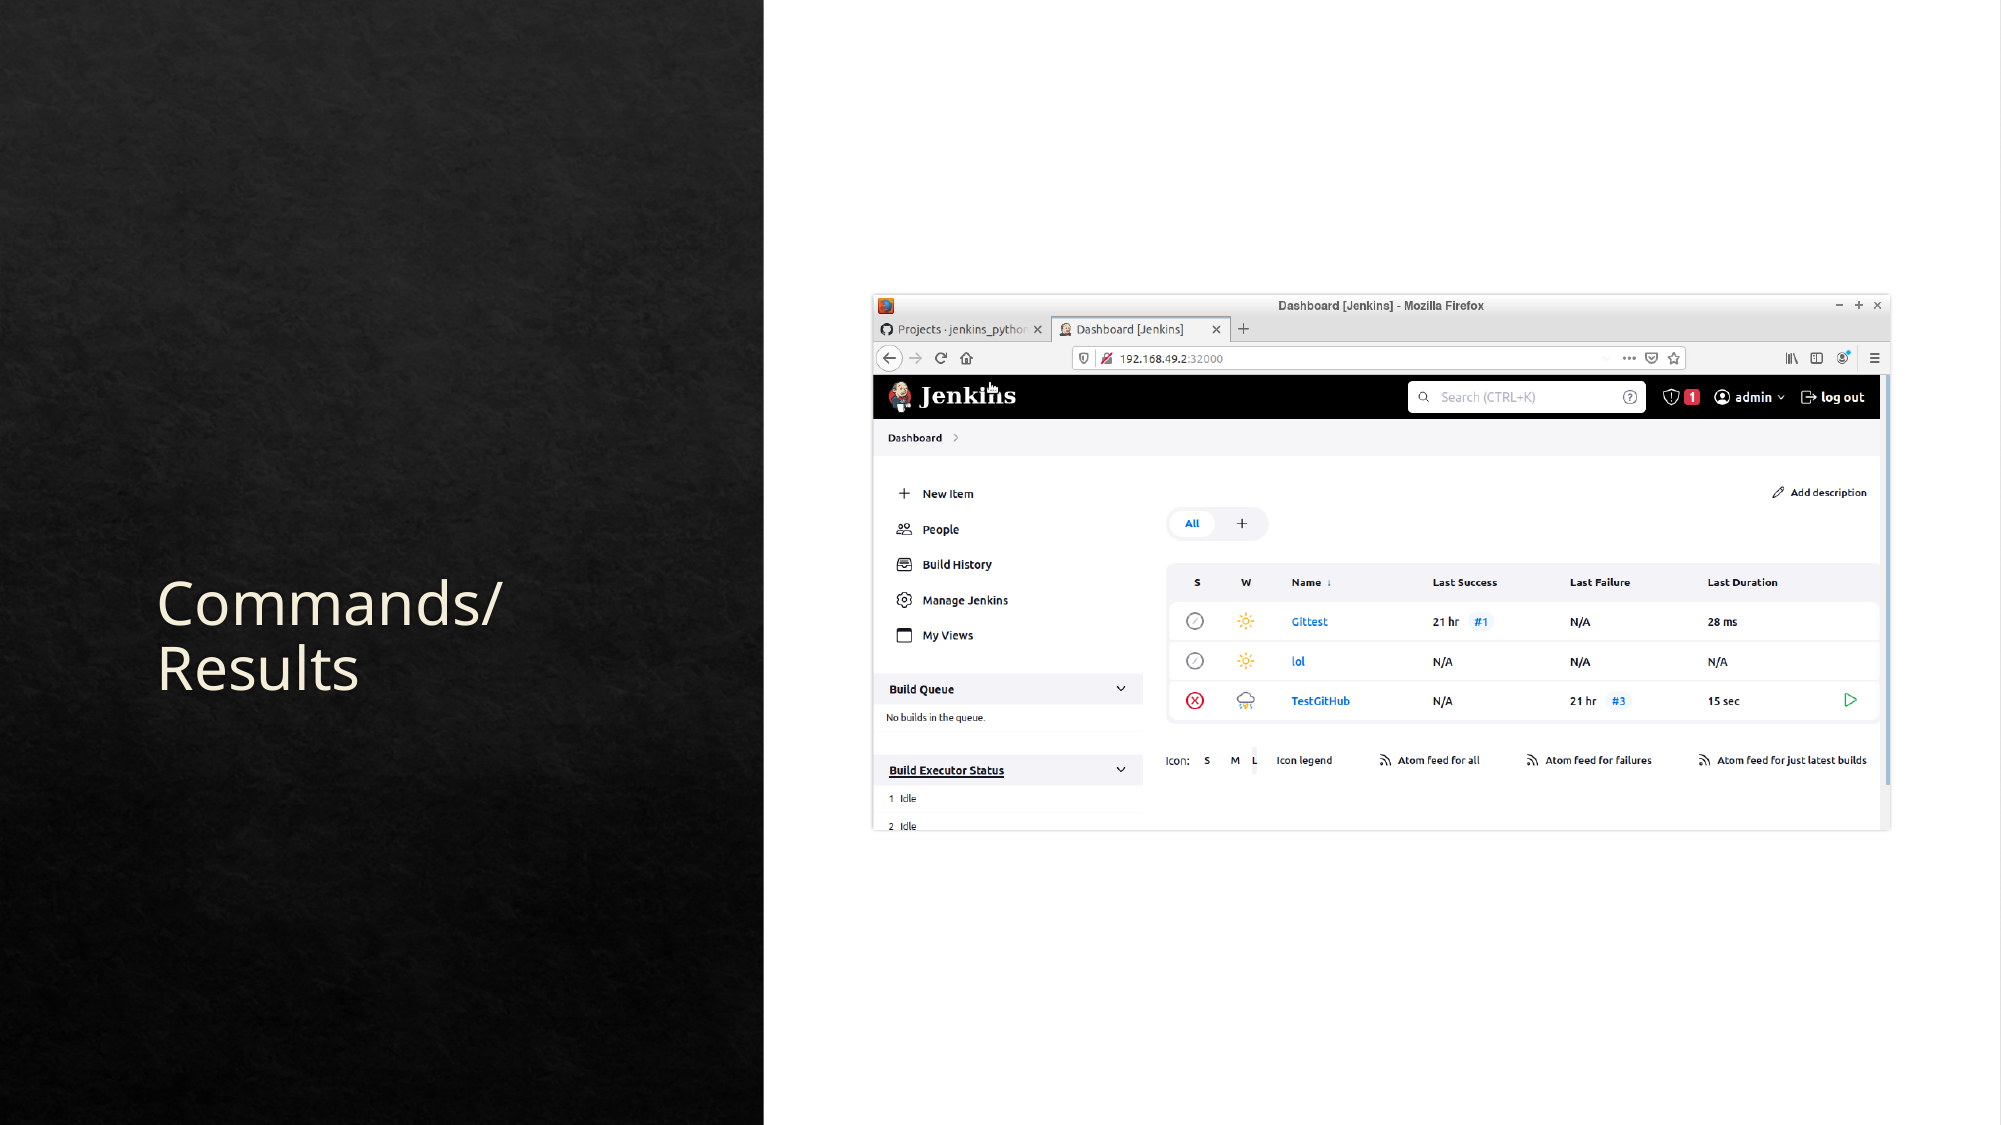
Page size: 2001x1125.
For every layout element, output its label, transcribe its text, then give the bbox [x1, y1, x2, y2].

text_box [0, 0, 762, 1125]
title Commands/Results [141, 137, 697, 712]
text_box [762, 0, 2000, 1125]
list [873, 295, 1891, 830]
